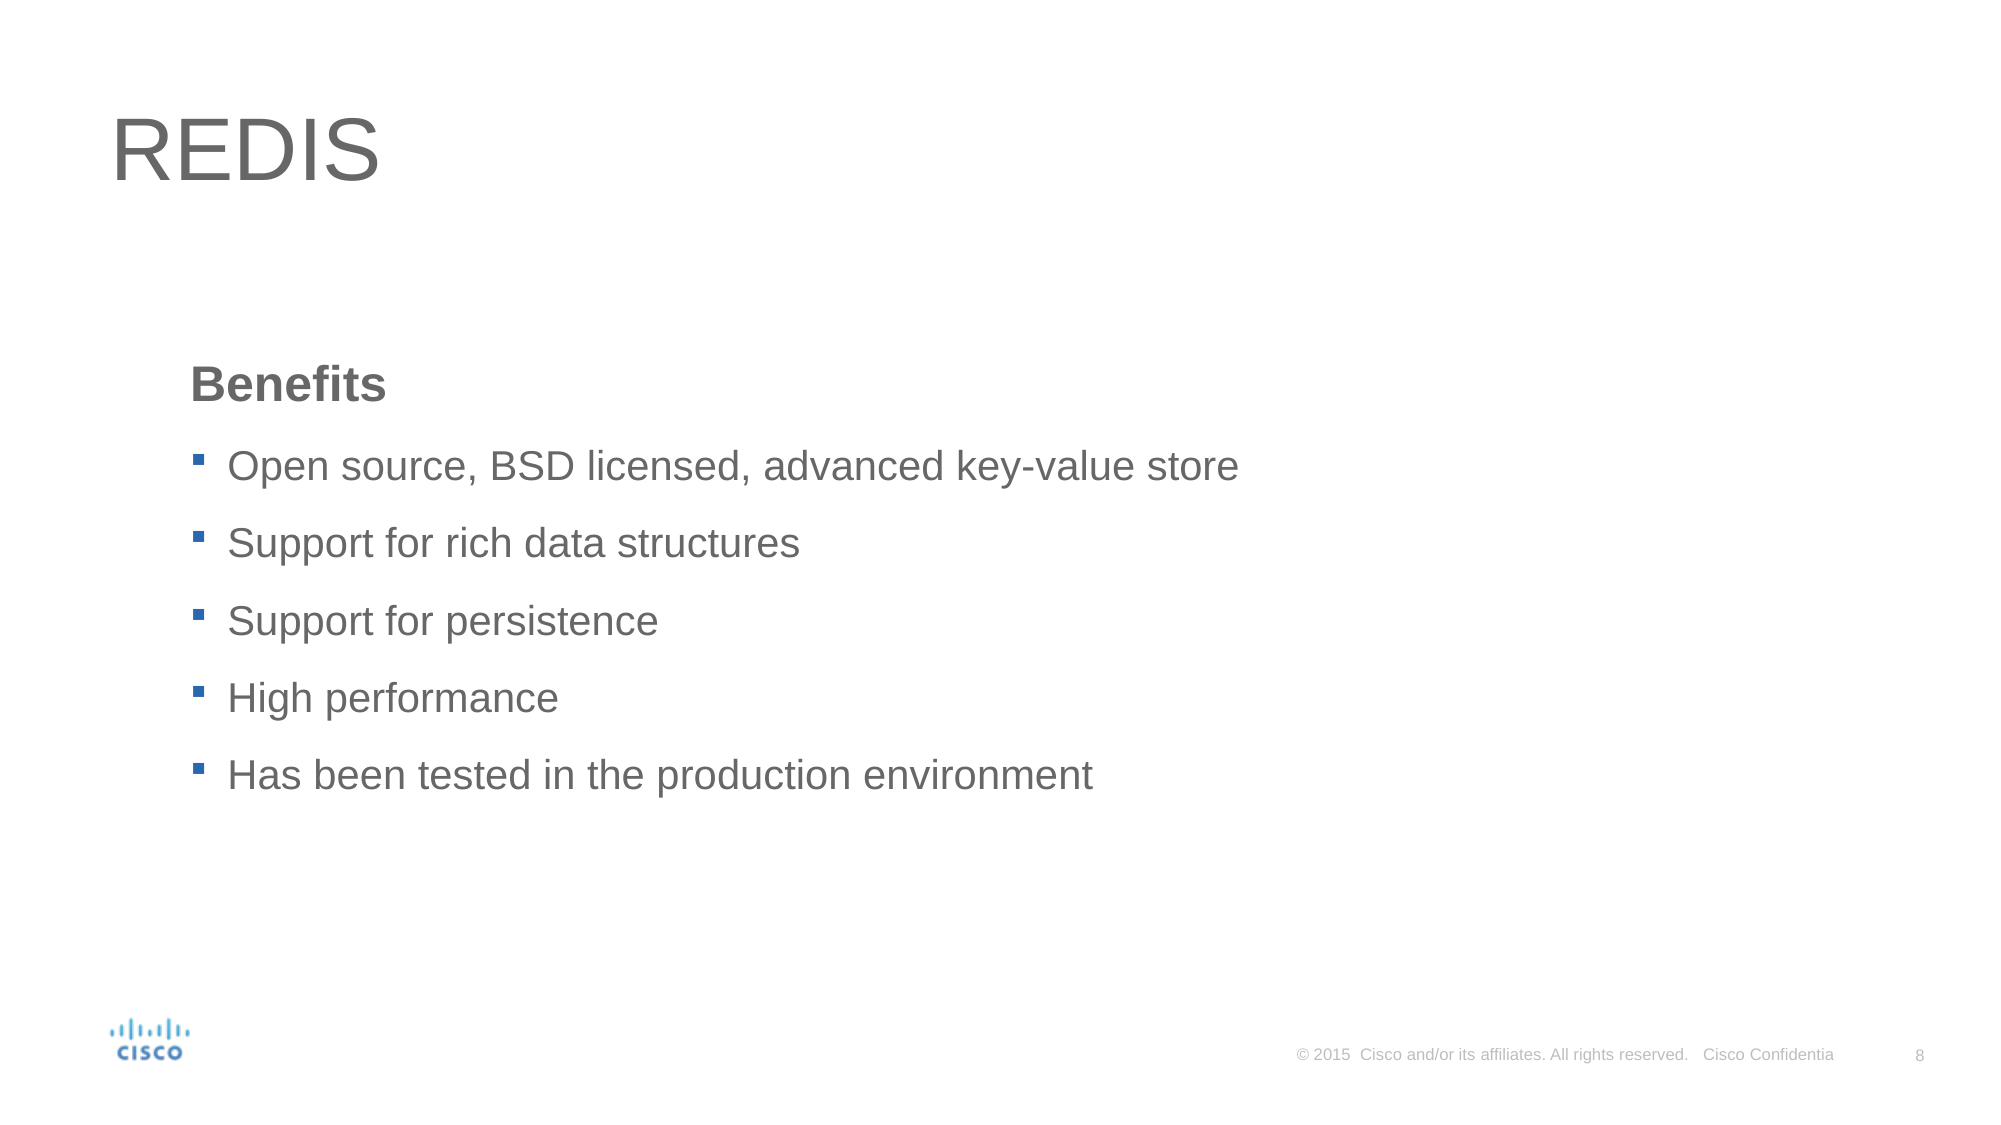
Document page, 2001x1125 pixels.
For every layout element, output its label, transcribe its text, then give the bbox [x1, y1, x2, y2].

picture [103, 1011, 198, 1070]
list Benefits Open source, BSD licensed, advanced key-value store Support for rich data structures Support for persistence High performance Has been tested in the production environment [175, 348, 1826, 1013]
title REDIS [95, 74, 1922, 235]
